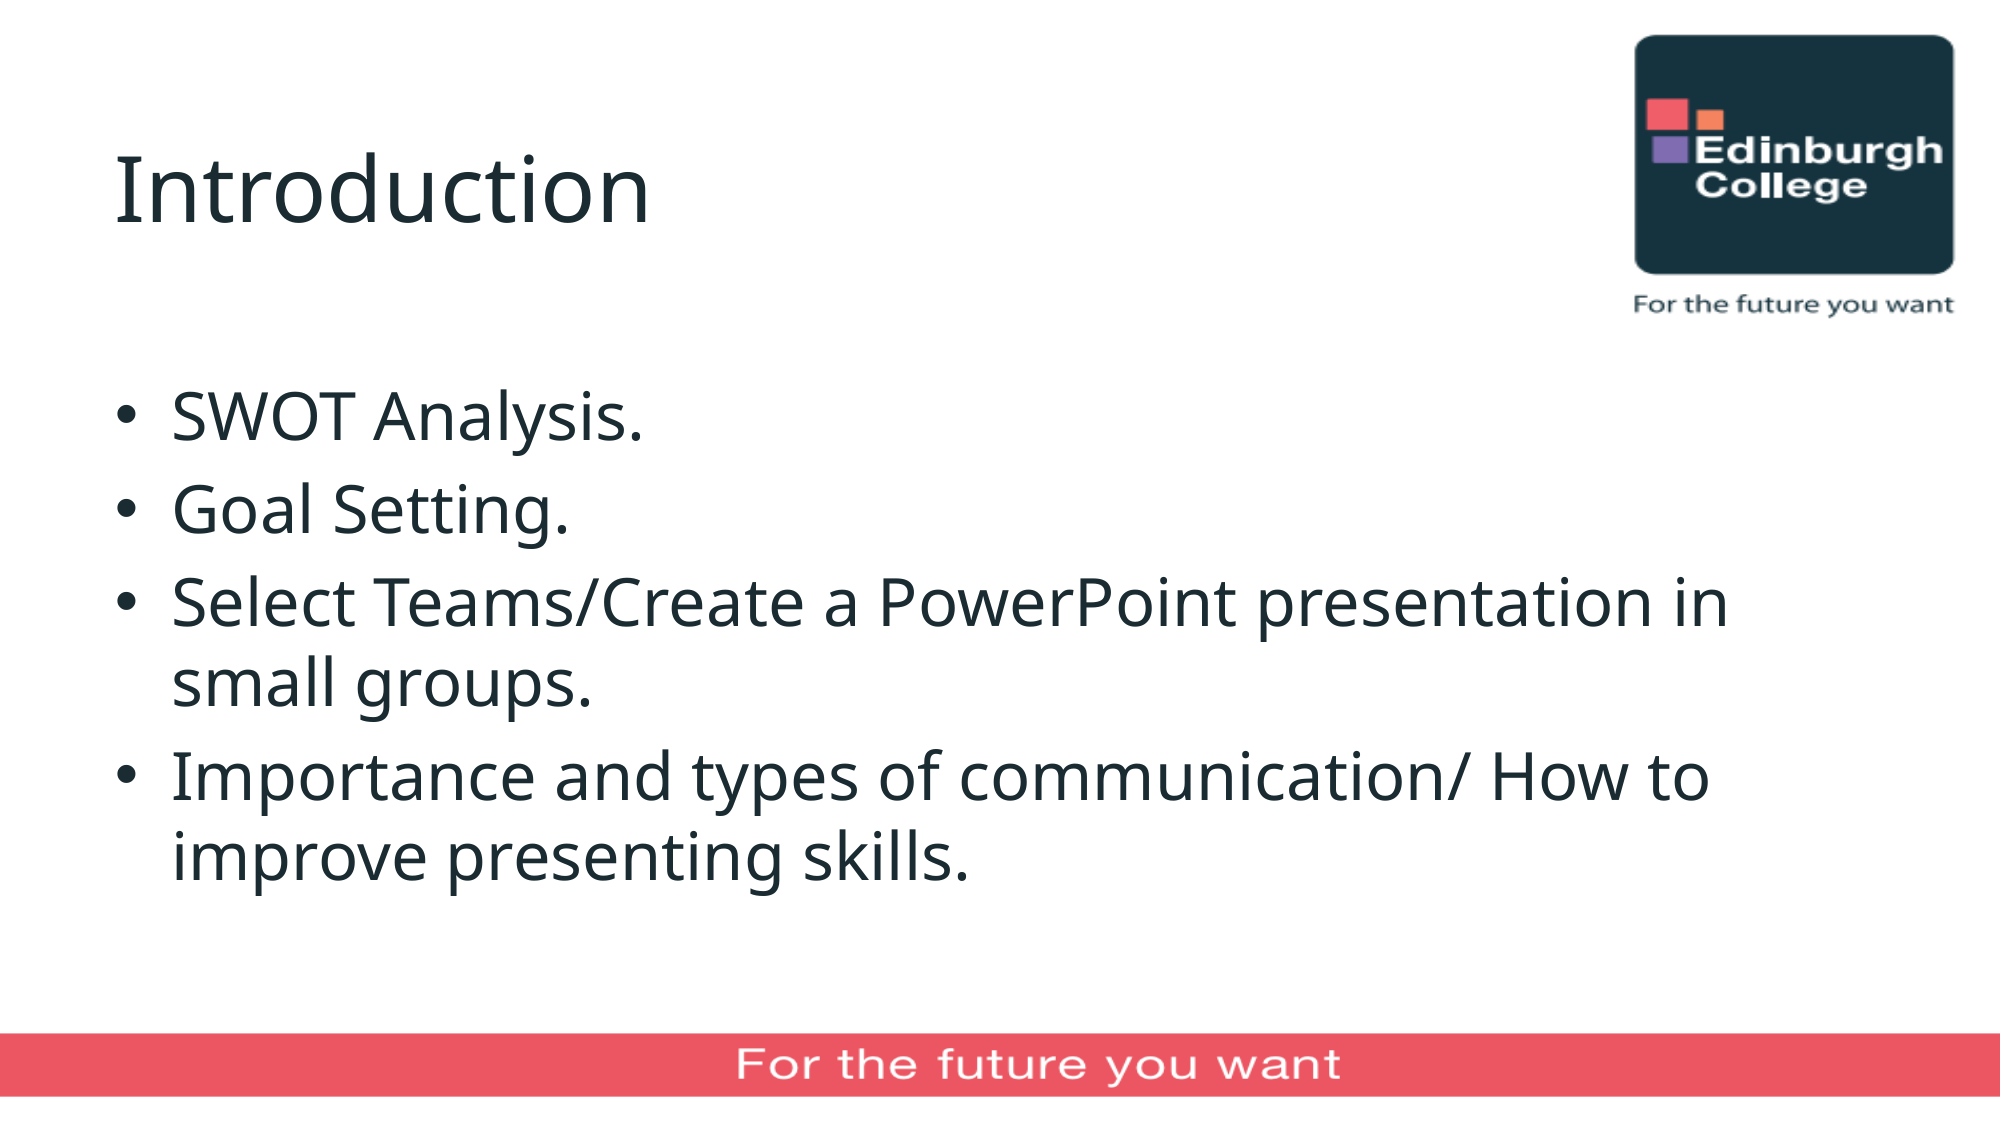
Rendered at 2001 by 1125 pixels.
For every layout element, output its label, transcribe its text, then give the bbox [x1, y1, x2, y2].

title Introduction [99, 72, 1502, 300]
list SWOT Analysis. Goal Setting. Select Teams/Create a PowerPoint presentation in small groups. Importance and types of communication/ How to improve presenting skills. [99, 366, 1904, 1005]
picture [0, 1031, 2000, 1097]
